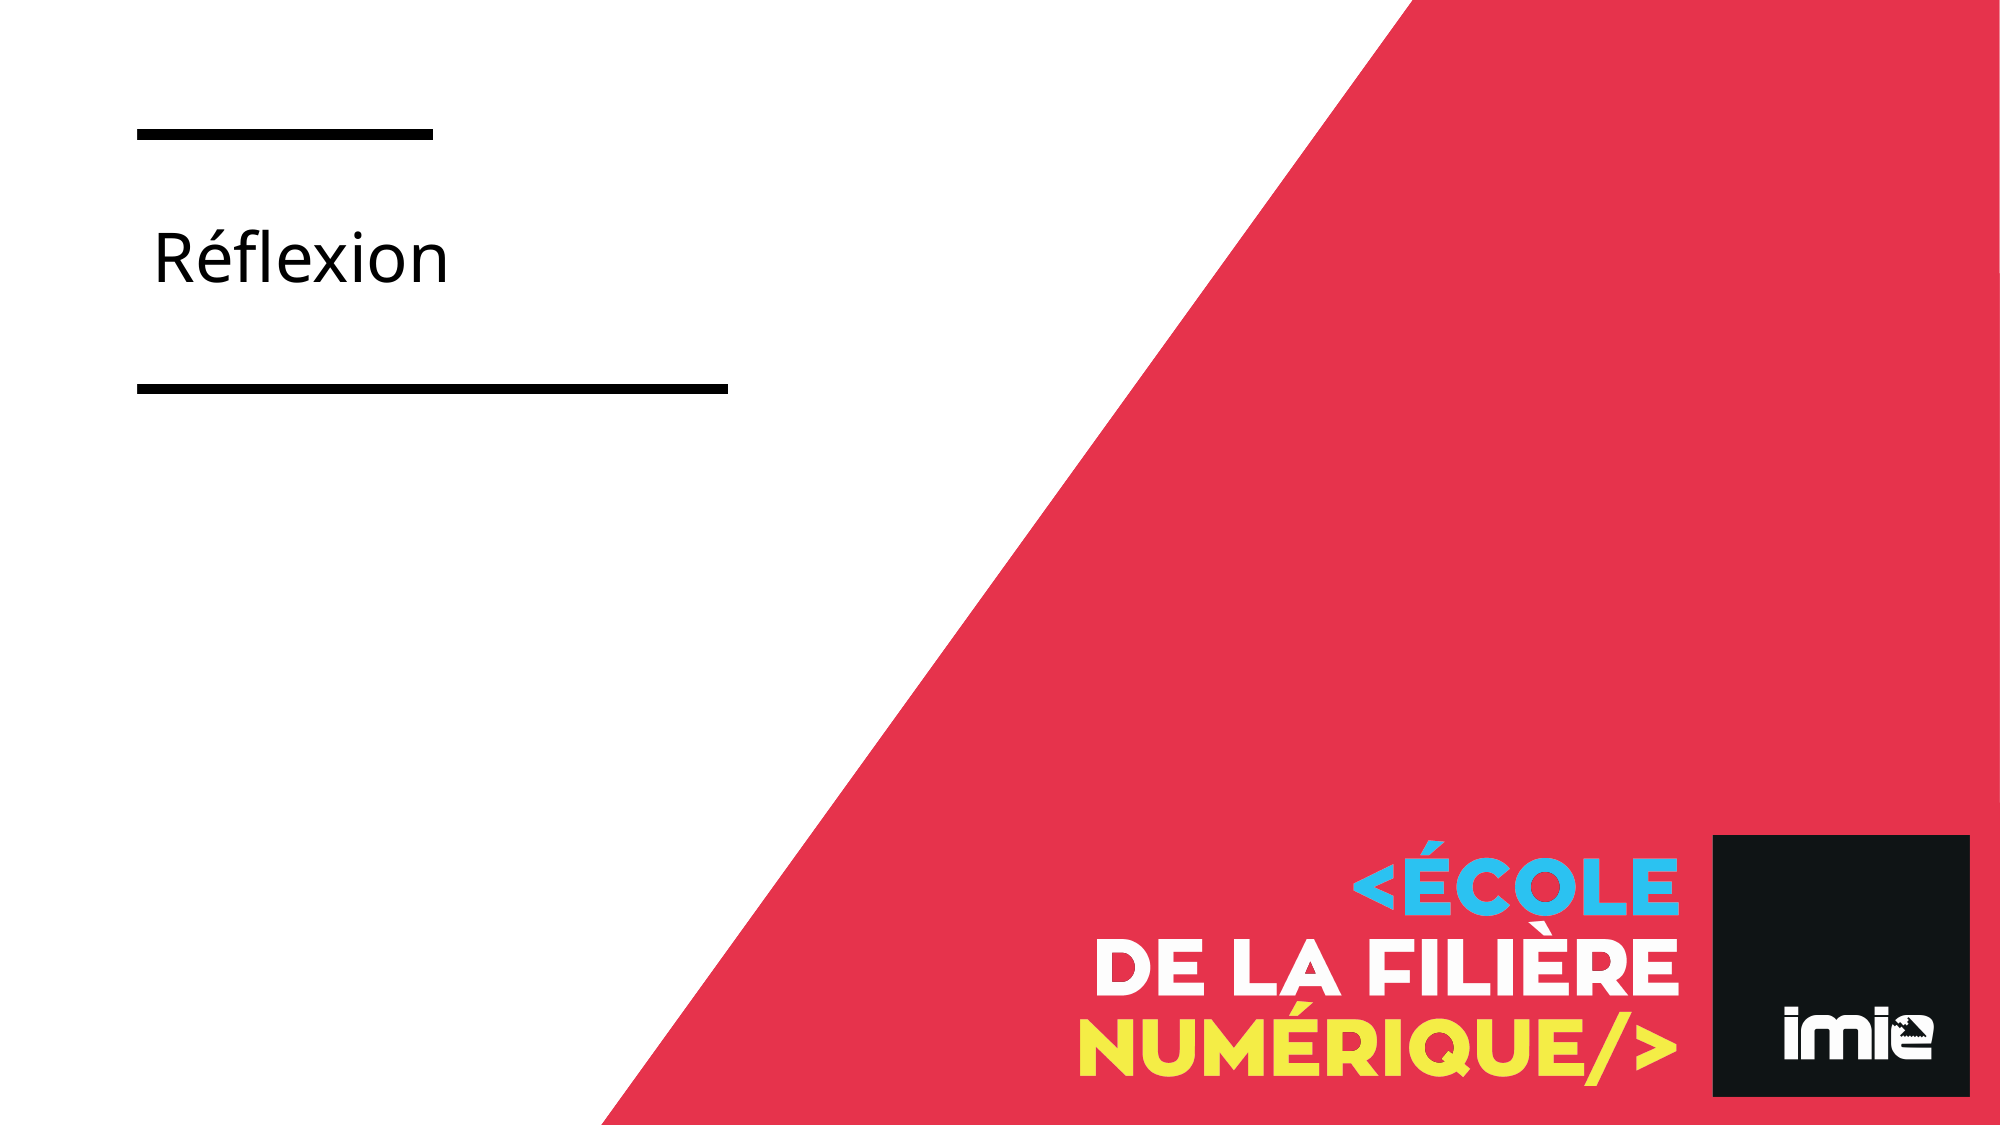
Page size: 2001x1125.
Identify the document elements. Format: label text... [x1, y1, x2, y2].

picture [1080, 835, 1970, 1097]
title Réflexion [137, 152, 1027, 370]
